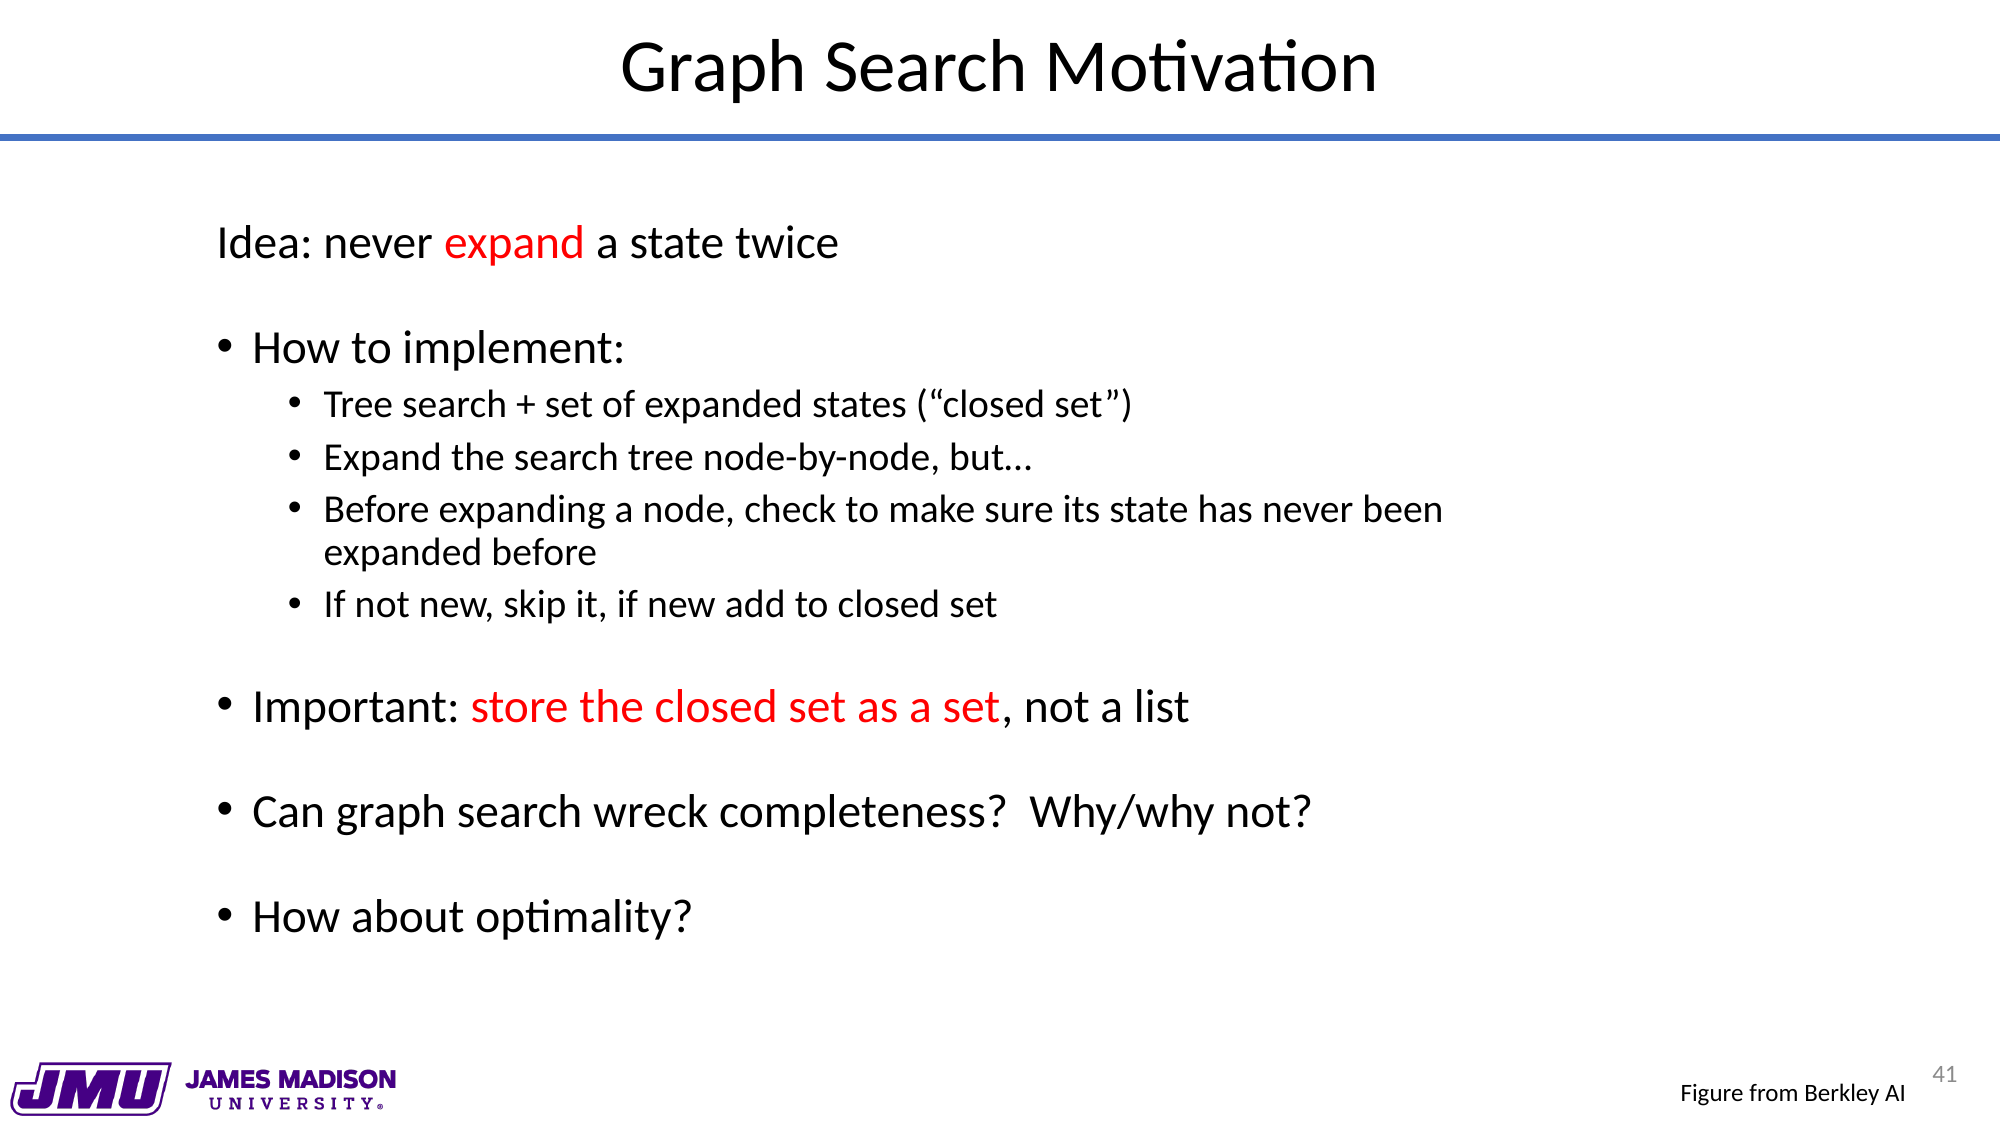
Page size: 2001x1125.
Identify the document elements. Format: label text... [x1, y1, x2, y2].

list Idea: never expand a state twice How to implement: Tree search + set of expanded states (“closed set”) Expand the search tree node-by-node, but… Before expanding a node, check to make sure its state has never been expanded before If not new, skip it, if new add to closed set Important: store the closed set as a set, not a list Can graph search wreck completeness? Why/why not? How about optimality? [201, 175, 1540, 950]
text_box Figure from Berkley AI [1623, 1072, 1922, 1114]
picture [0, 1042, 410, 1125]
title Graph Search Motivation [0, 0, 2000, 134]
slide_number 41 [1870, 1042, 1973, 1103]
